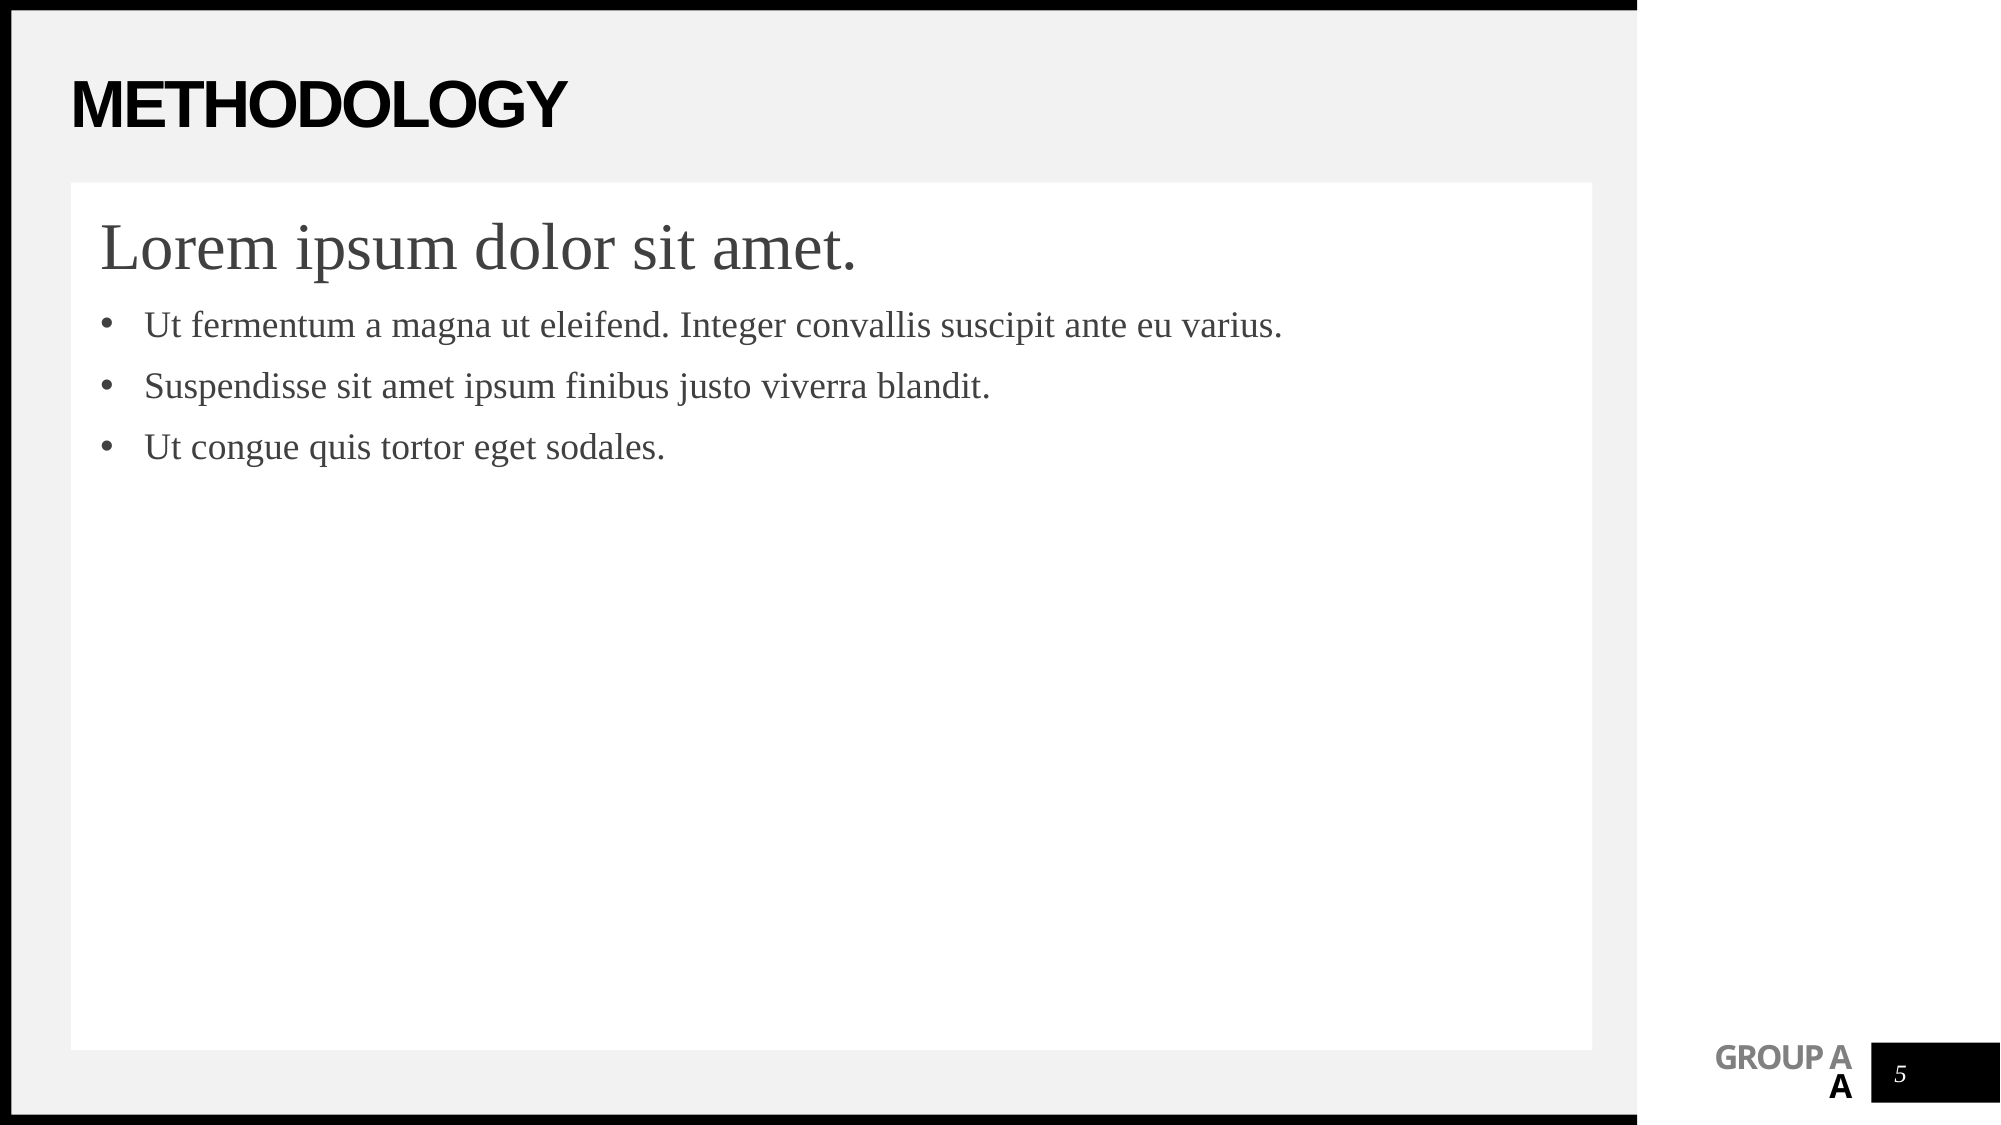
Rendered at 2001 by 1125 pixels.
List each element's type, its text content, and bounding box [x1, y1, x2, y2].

title Methodology [70, 70, 1569, 142]
list Lorem ipsum dolor sit amet. Ut fermentum a magna ut eleifend. Integer convallis suscipit ante eu varius. Suspendisse sit amet ipsum finibus justo viverra blandit. Ut congue quis tortor eget sodales. [70, 182, 1593, 1051]
slide_number 5 [1877, 1050, 1924, 1096]
